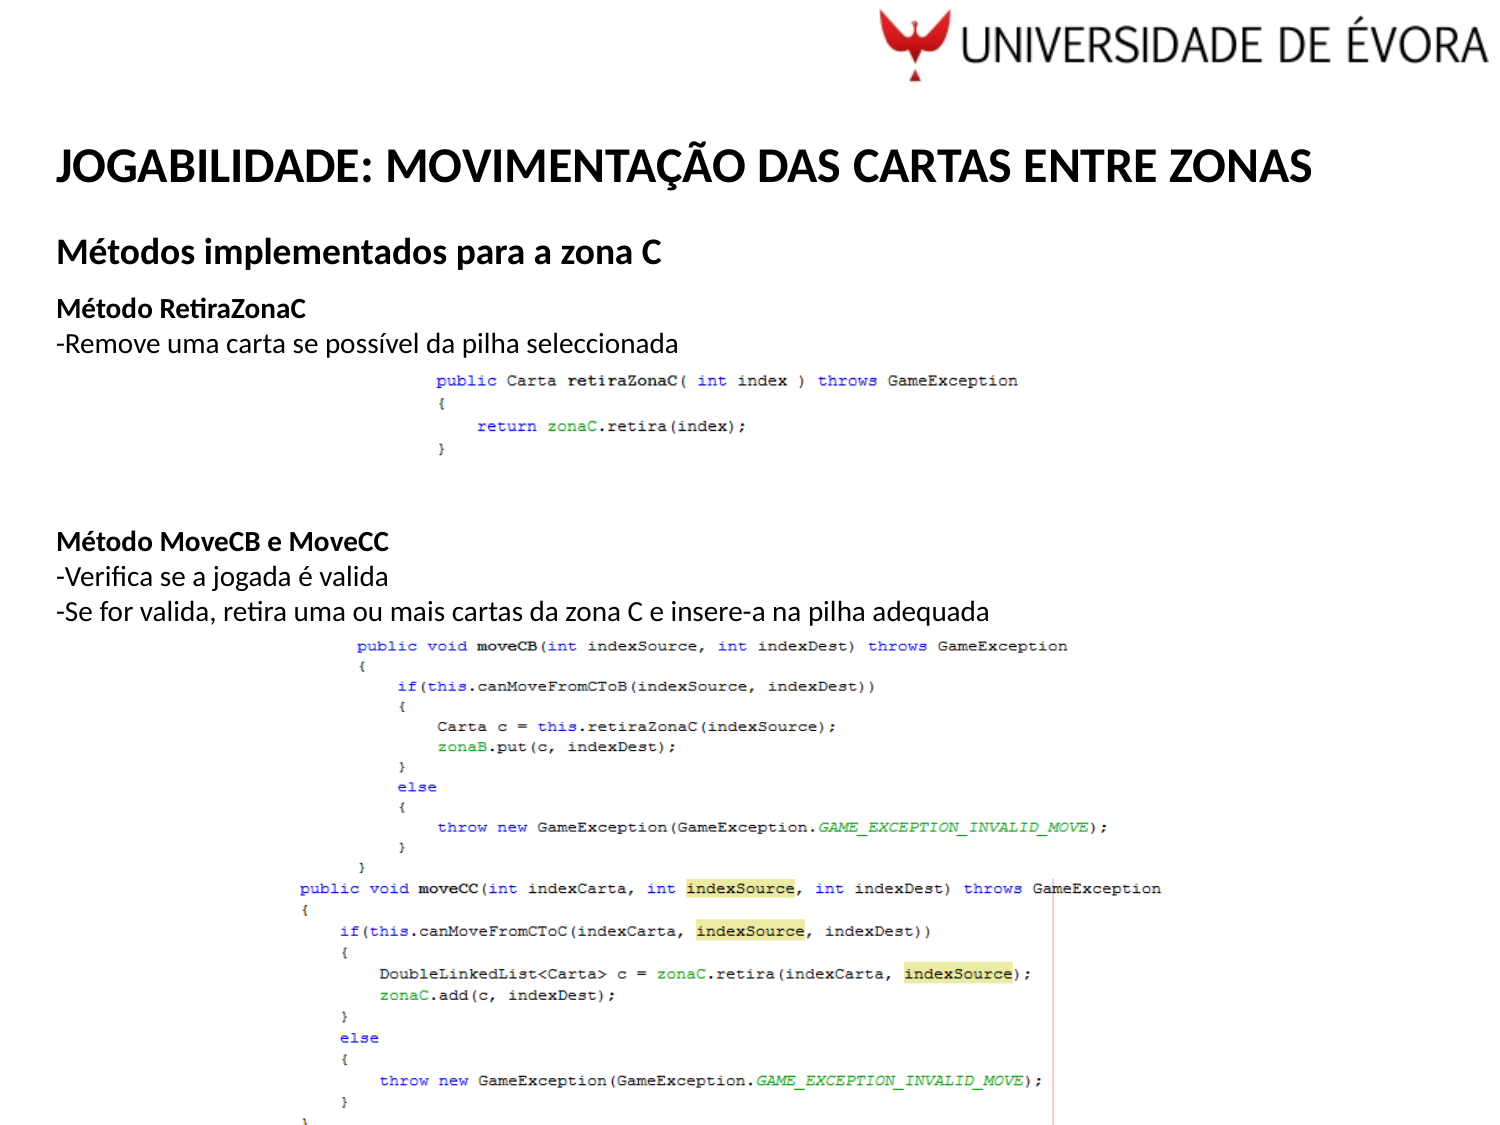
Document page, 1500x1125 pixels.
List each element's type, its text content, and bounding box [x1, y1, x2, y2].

picture [879, 7, 1489, 84]
picture [294, 636, 1181, 1125]
picture [433, 373, 1042, 459]
text_box Método MoveCB e MoveCC -Verifica se a jogada é valida -Se for valida, retira uma ou mais cartas da zona C e insere-a na pilha adequada [41, 515, 1447, 635]
text_box Método RetiraZonaC -Remove uma carta se possível da pilha seleccionada [41, 281, 1447, 367]
text_box Métodos implementados para a zona C [41, 219, 1424, 280]
text_box JOGABILIDADE: MOVIMENTAÇÃO DAS CARTAS ENTRE ZONAS [41, 125, 1447, 201]
